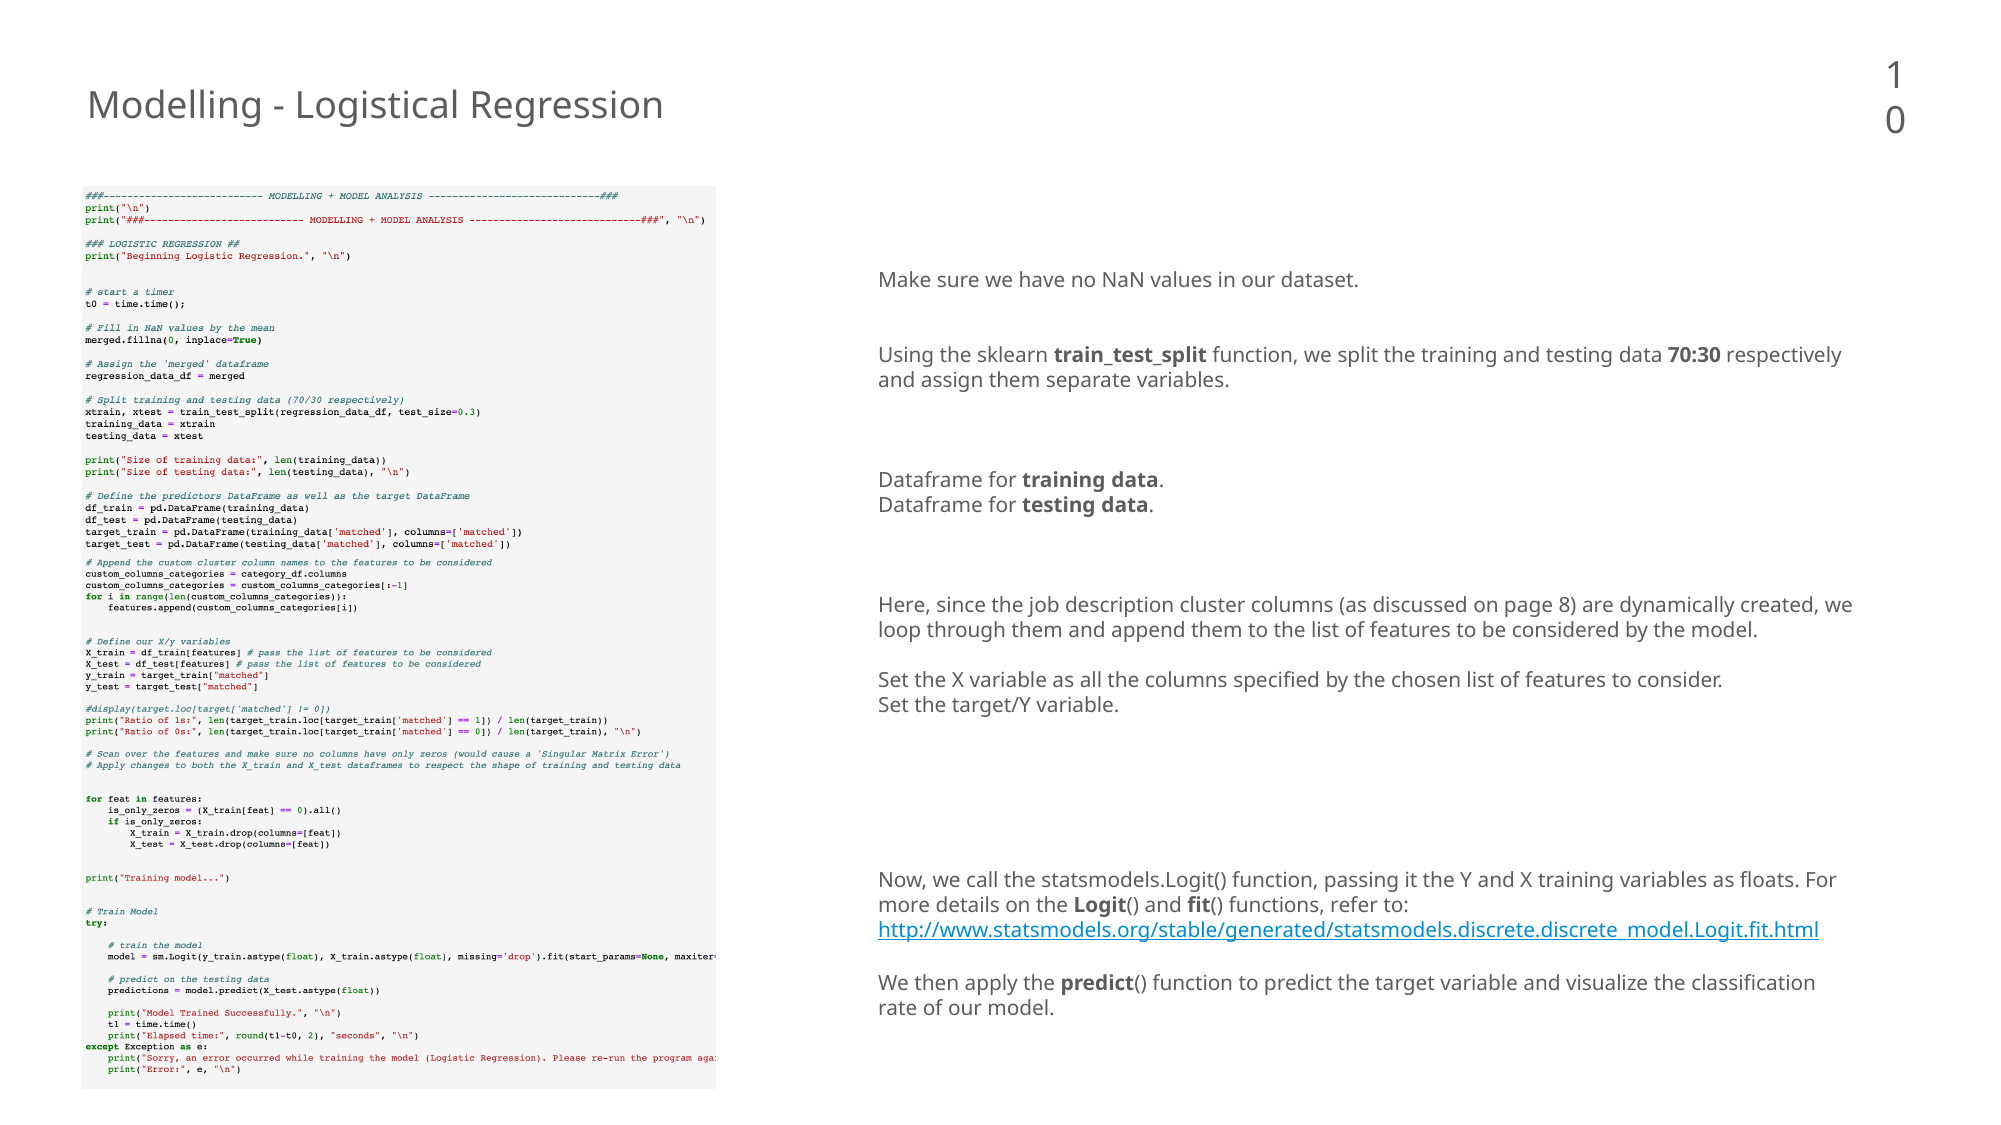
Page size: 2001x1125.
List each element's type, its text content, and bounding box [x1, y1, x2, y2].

text_box Make sure we have no NaN values in our dataset. Using the sklearn train_test_split function, we split the training and testing data 70:30 respectively and assign them separate variables. Dataframe for training data. Dataframe for testing data. Here, since the job description cluster columns (as discussed on page 8) are dynamically created, we loop through them and append them to the list of features to be considered by the model. Set the X variable as all the columns specified by the chosen list of features to consider. Set the target/Y variable. Now, we call the statsmodels.Logit() function, passing it the Y and X training variables as floats. For more details on the Logit() and fit() functions, refer to: http://www.statsmodels.org/stable/generated/statsmodels.discrete.discrete_model.Logit.fit.html We then apply the predict() function to predict the target variable and visualize the classification rate of our model. [863, 134, 1872, 1027]
text_box 10 [1870, 43, 1939, 149]
text_box Modelling - Logistical Regression [72, 73, 962, 134]
picture [81, 186, 716, 1089]
